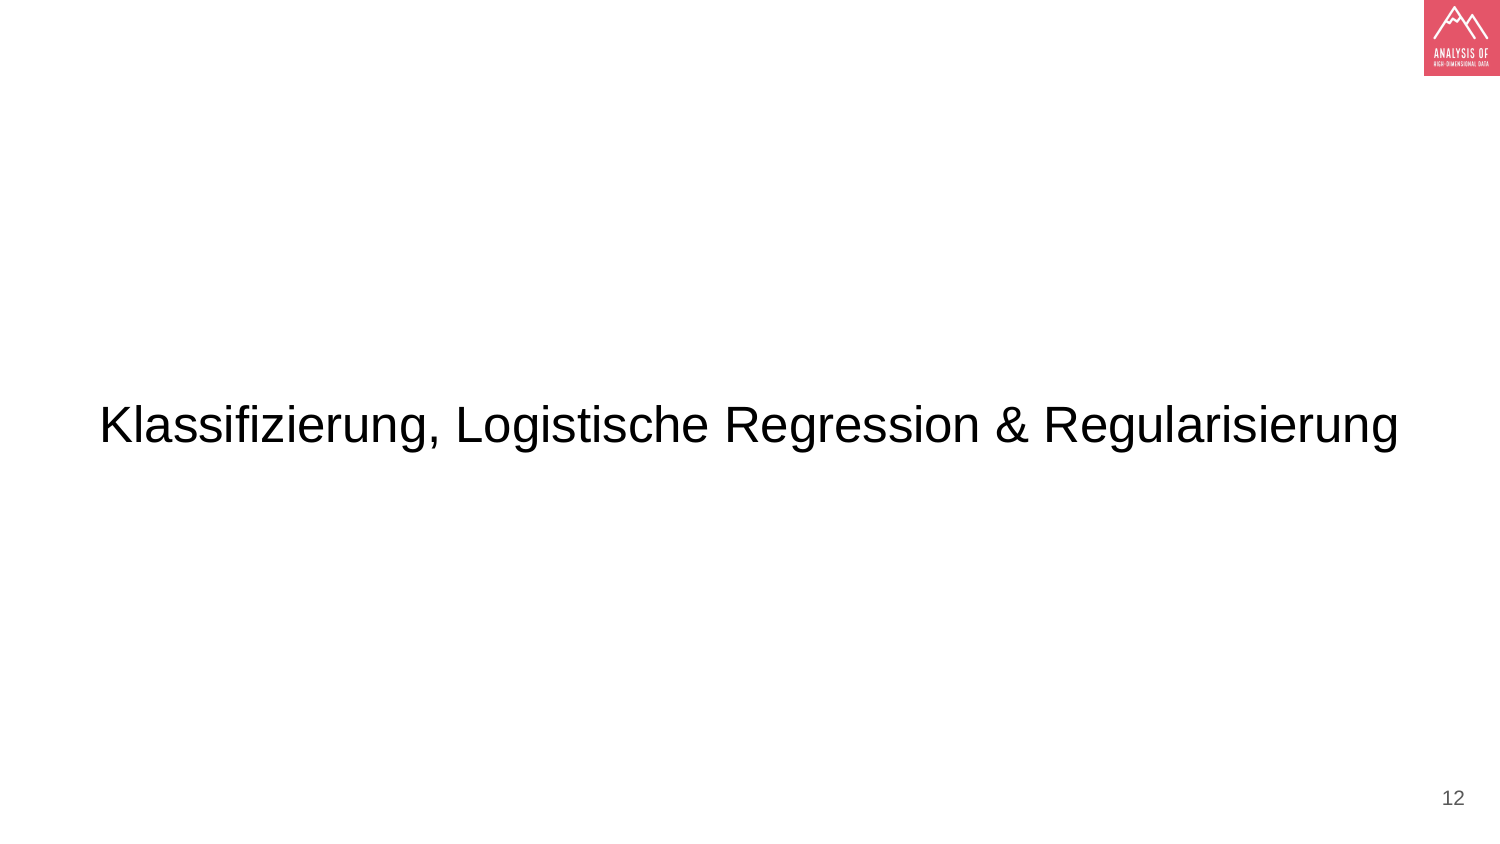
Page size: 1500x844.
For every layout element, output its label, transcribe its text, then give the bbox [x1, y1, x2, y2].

slide_number ‹#› [1389, 764, 1480, 830]
title Klassifizierung, Logistische Regression & Regularisierung [51, 352, 1449, 491]
picture [1424, 0, 1500, 76]
